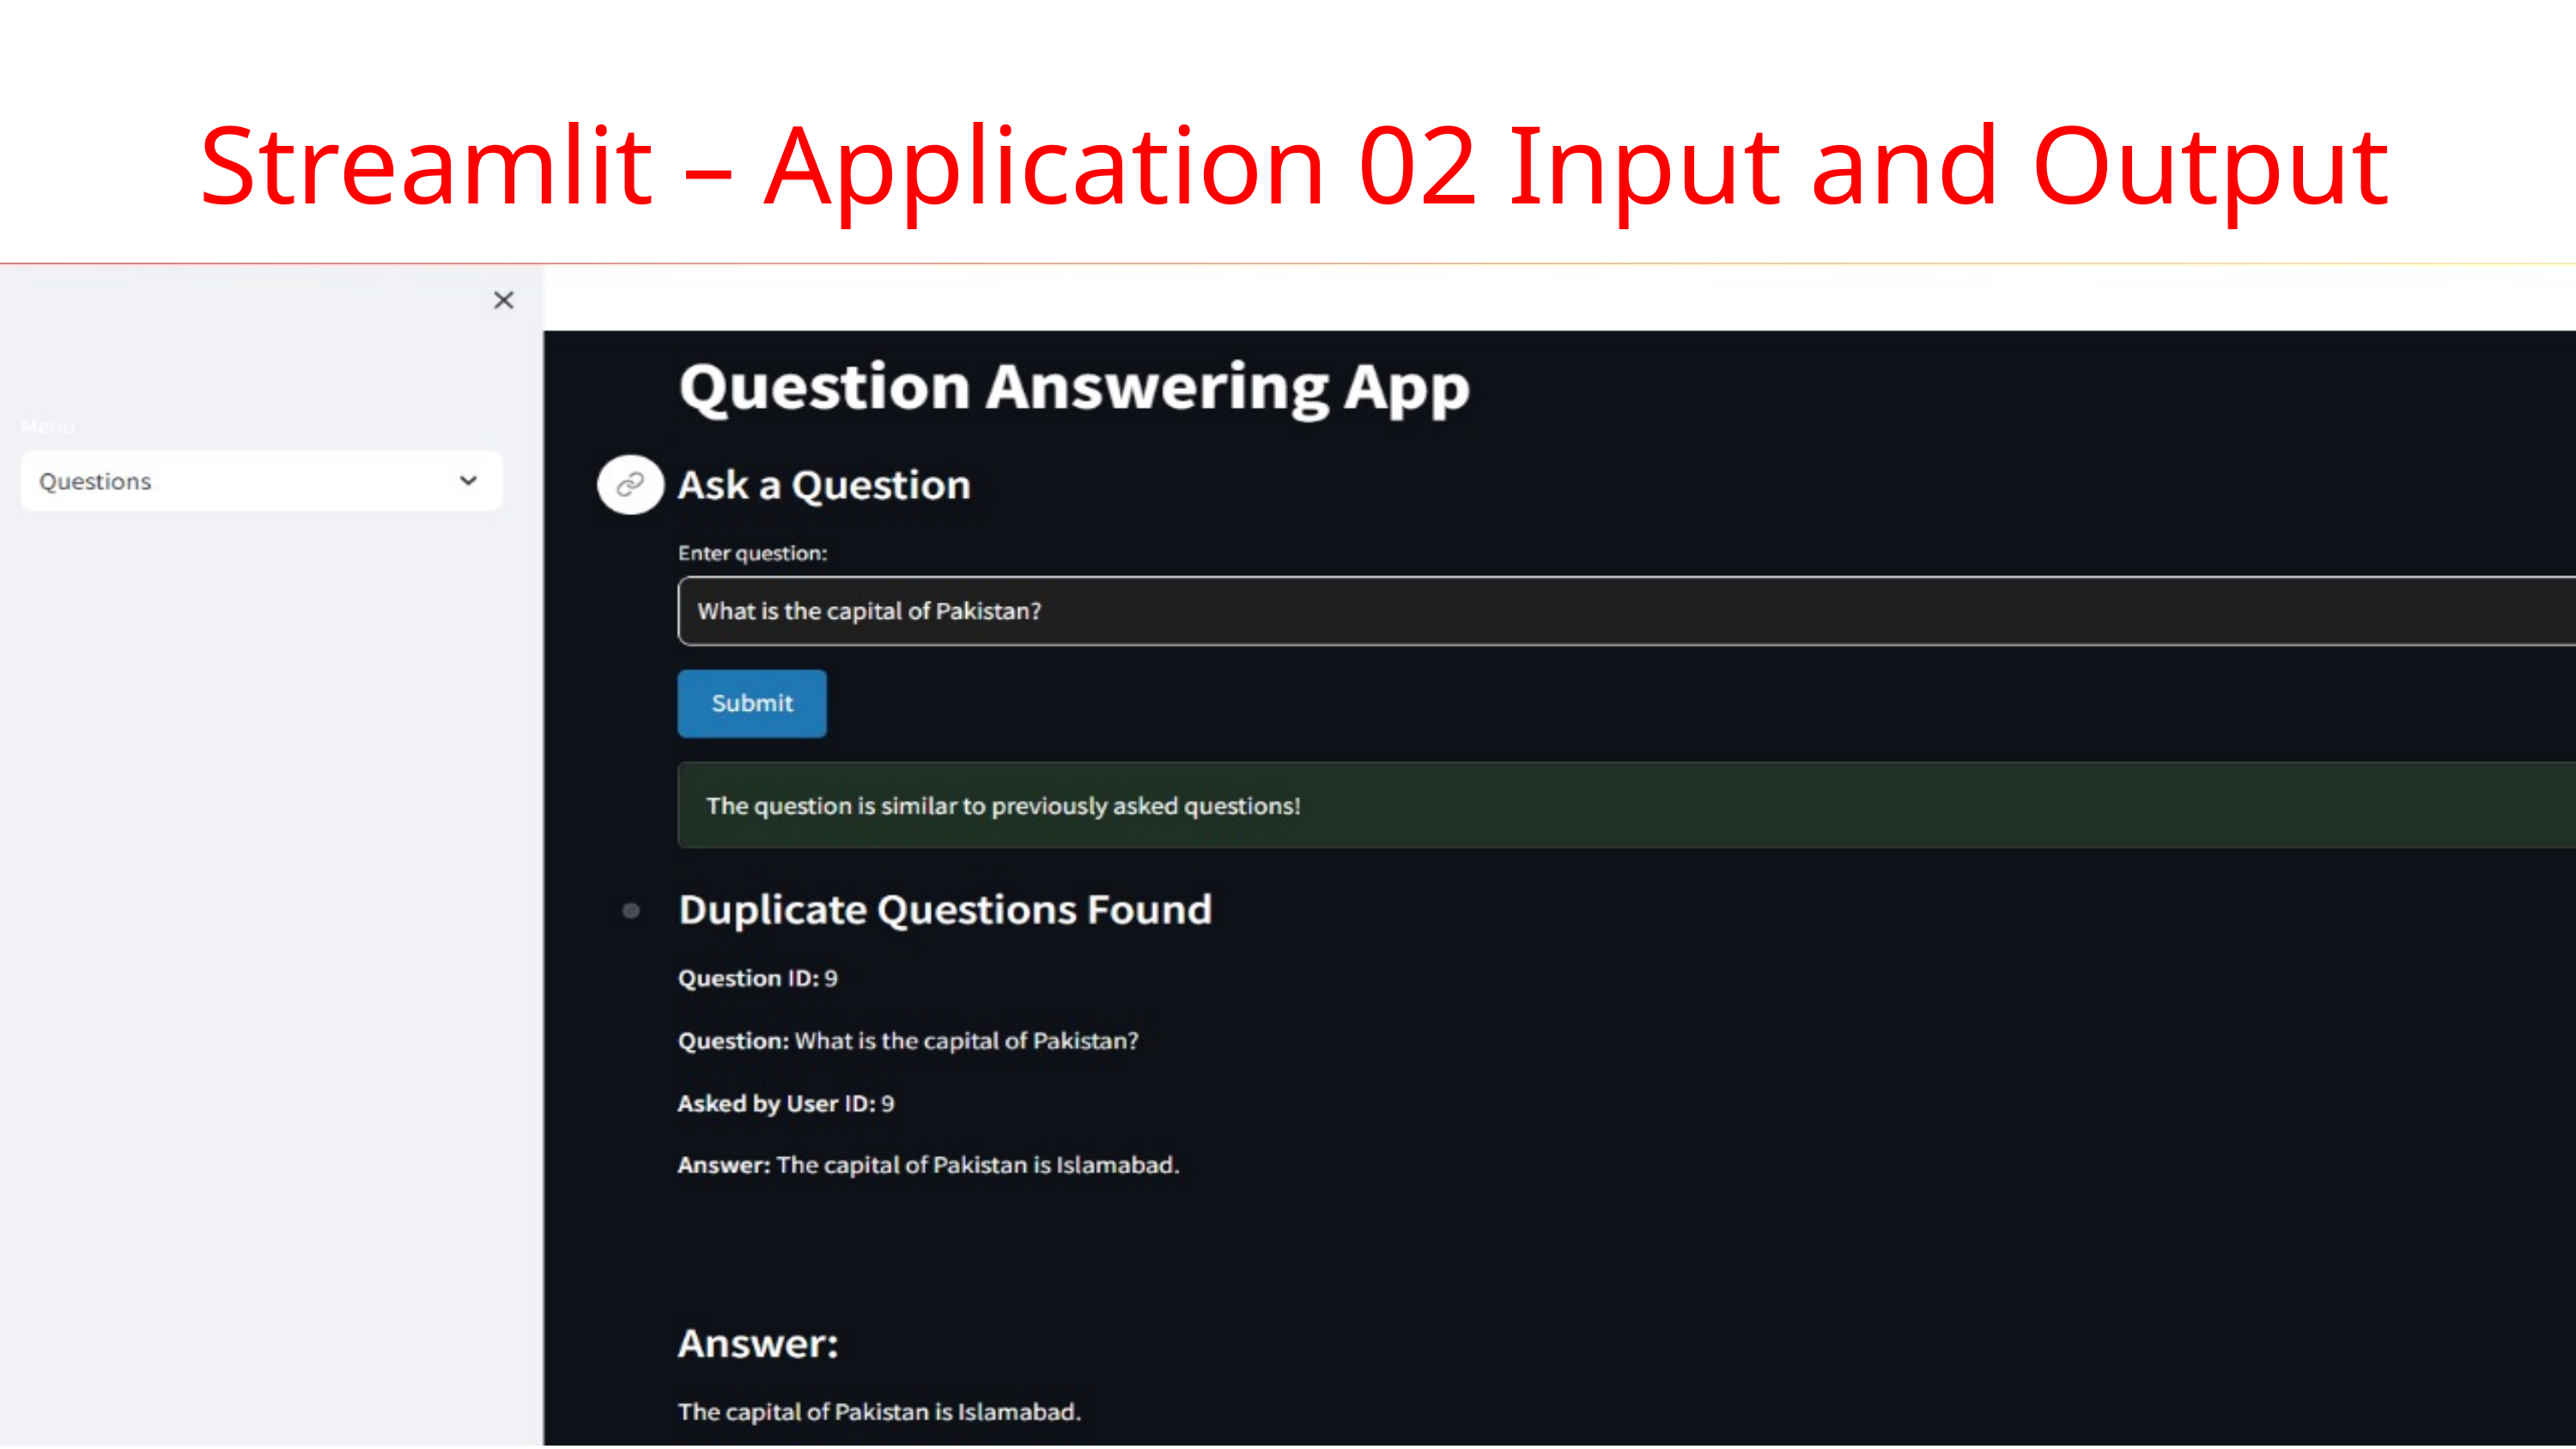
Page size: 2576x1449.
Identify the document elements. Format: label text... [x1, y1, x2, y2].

text_box Streamlit – Application 02 Input and Output [0, 39, 2576, 226]
picture [0, 262, 2576, 1446]
